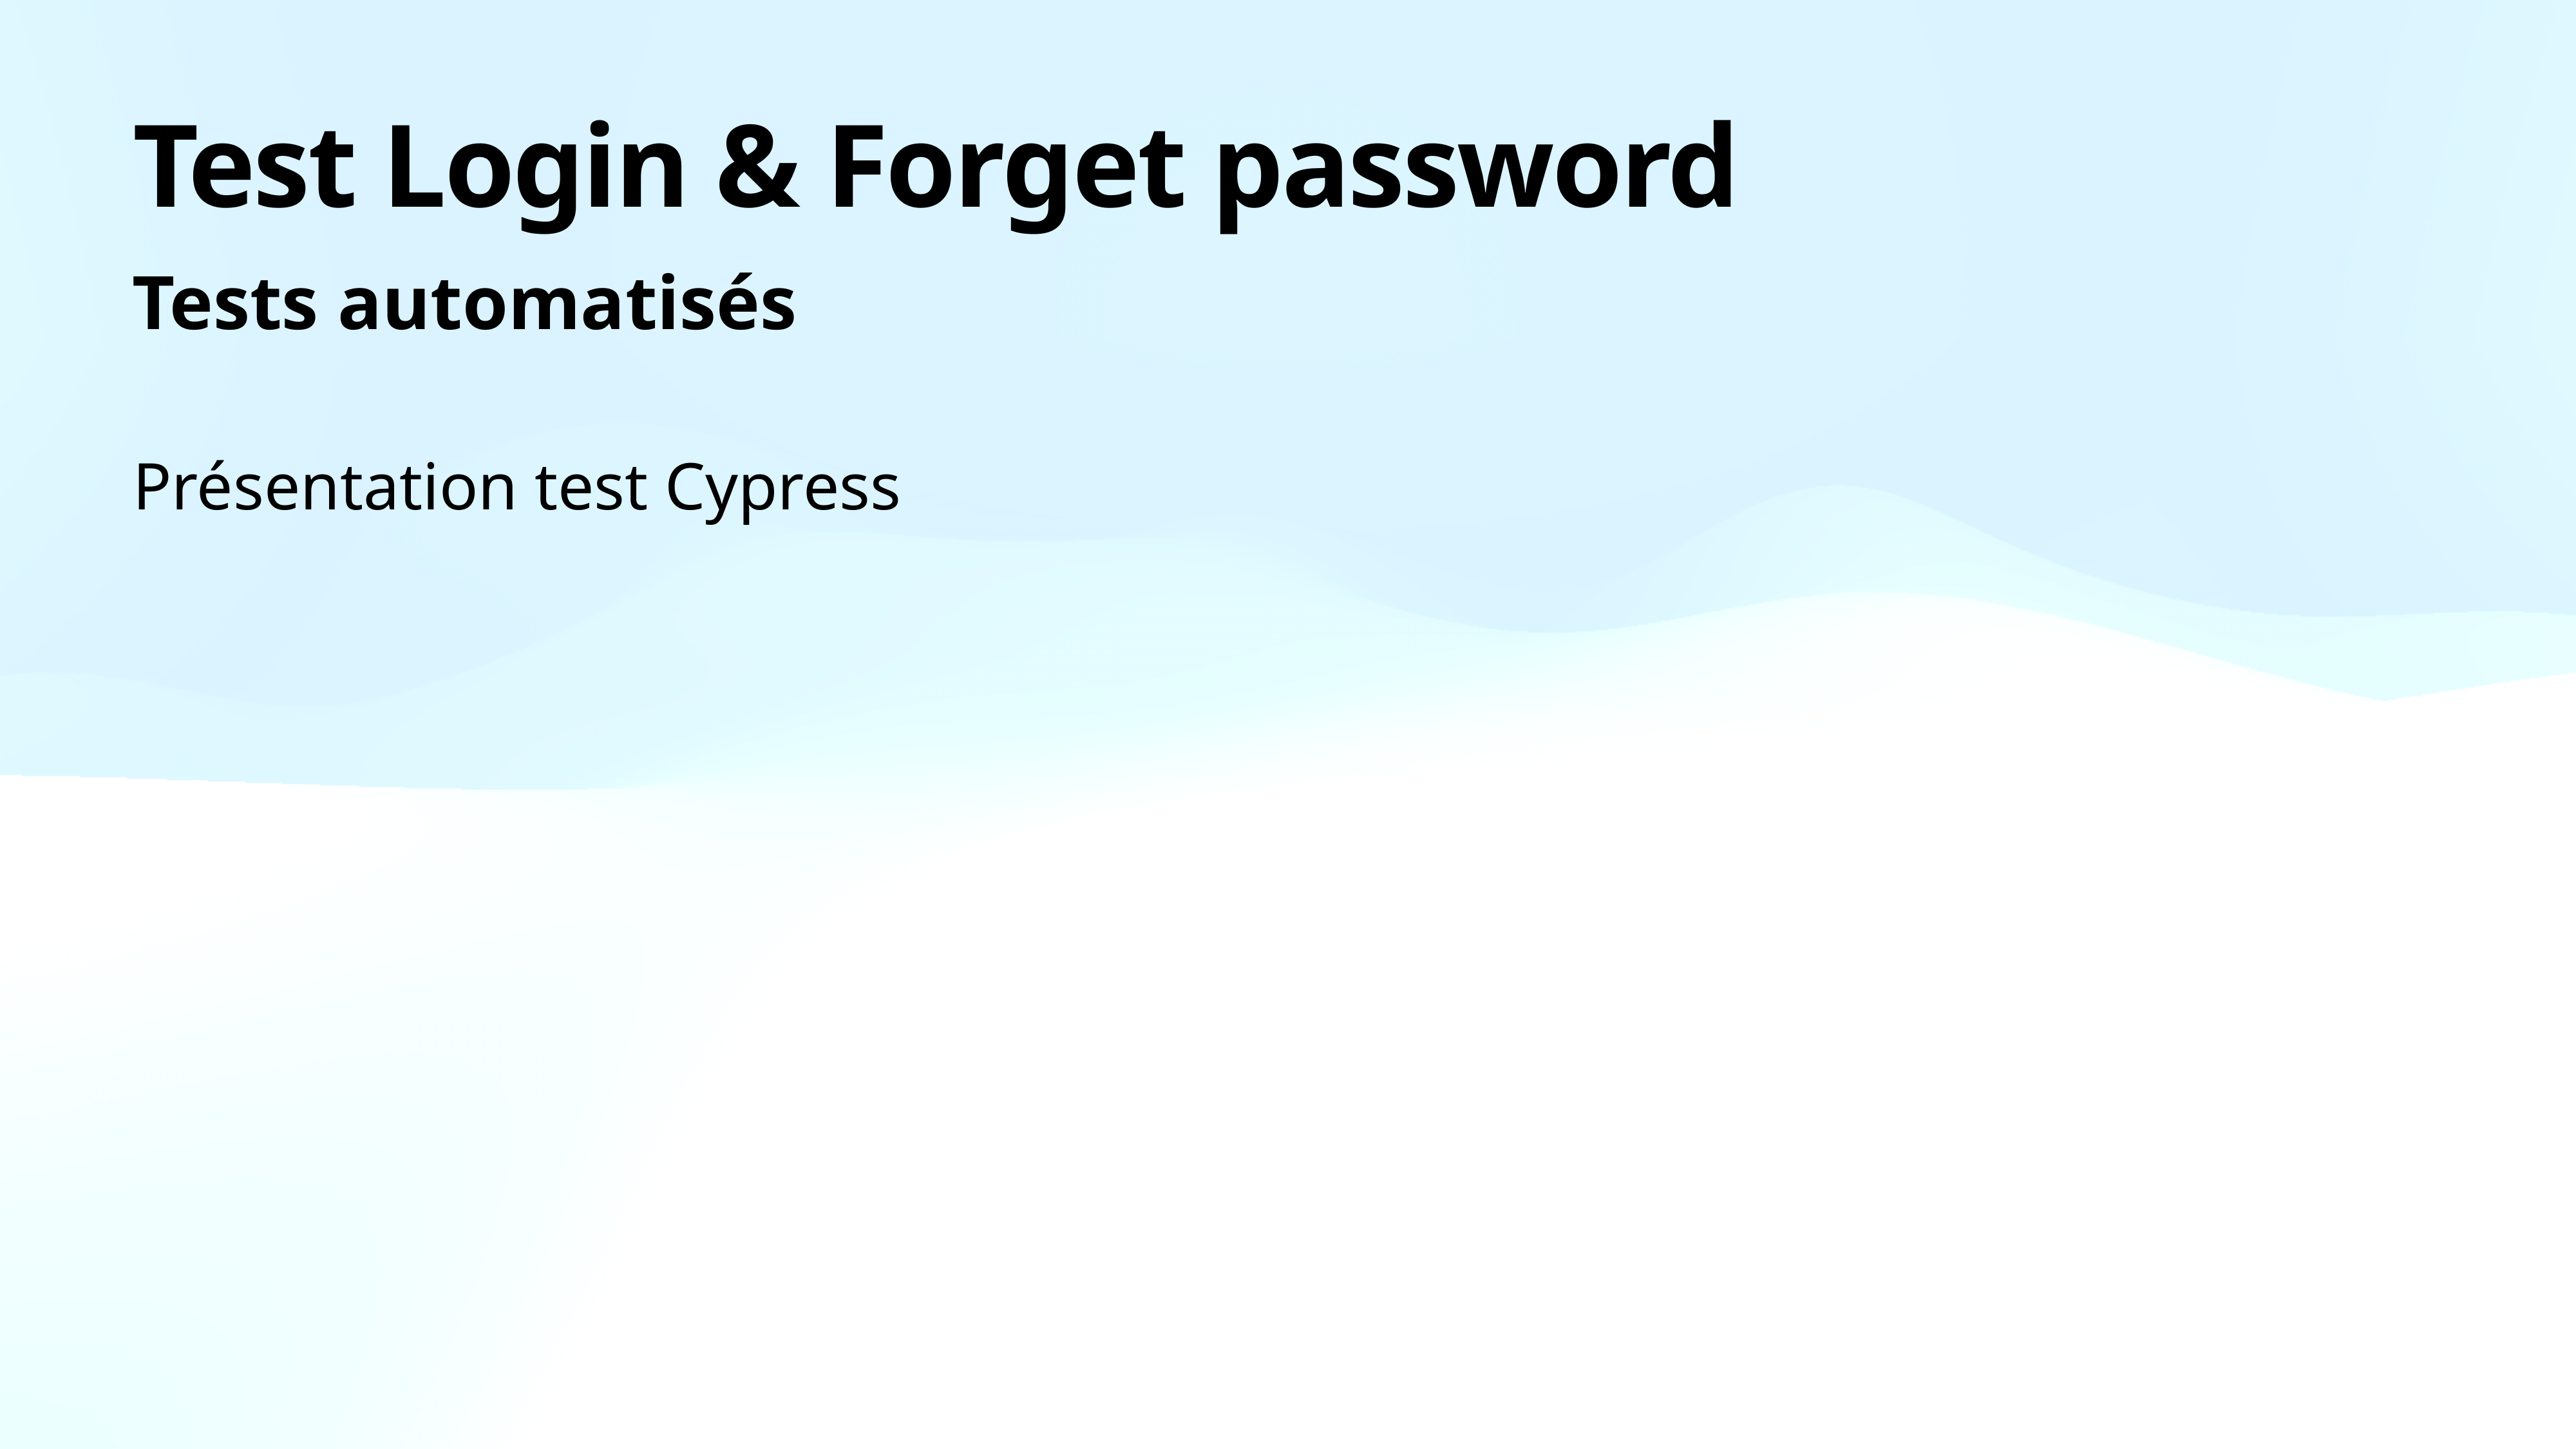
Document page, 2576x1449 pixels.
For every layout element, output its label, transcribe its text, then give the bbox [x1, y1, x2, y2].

list Tests automatisés [127, 250, 2449, 350]
list Présentation test Cypress [127, 448, 2449, 1321]
title Test Login & Forget password [127, 113, 2449, 250]
picture [0, 0, 2576, 1449]
